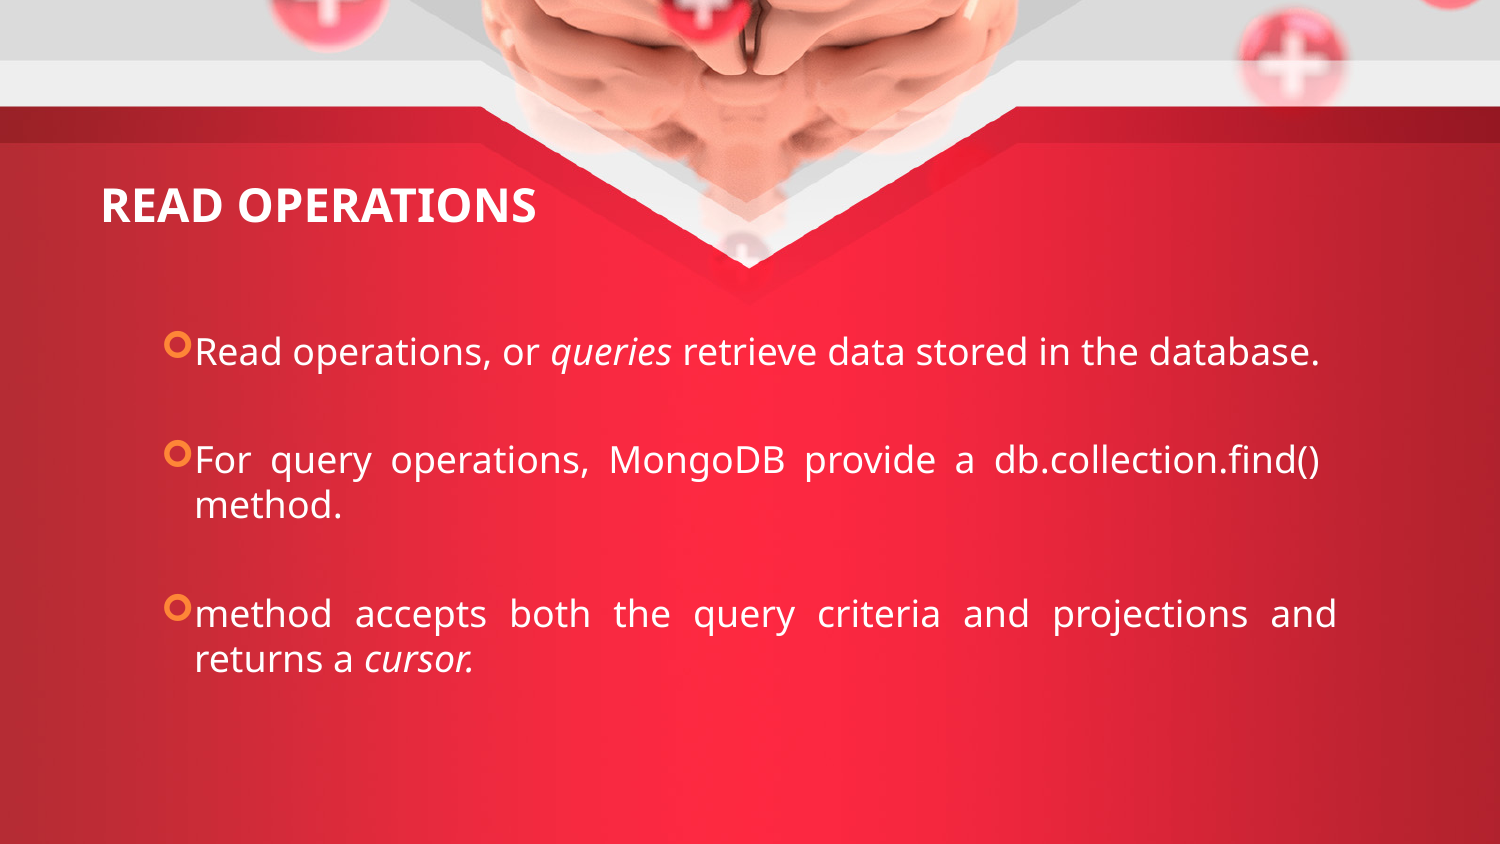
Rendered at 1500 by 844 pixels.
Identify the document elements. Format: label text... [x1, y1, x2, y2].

picture [0, 0, 1500, 844]
text_box READ OPERATIONS [88, 143, 1102, 294]
text_box Read operations, or queries retrieve data stored in the database. For query operations, MongoDB provide a db.collection.find() method. method accepts both the query criteria and projections and returns a cursor. [149, 321, 1350, 806]
